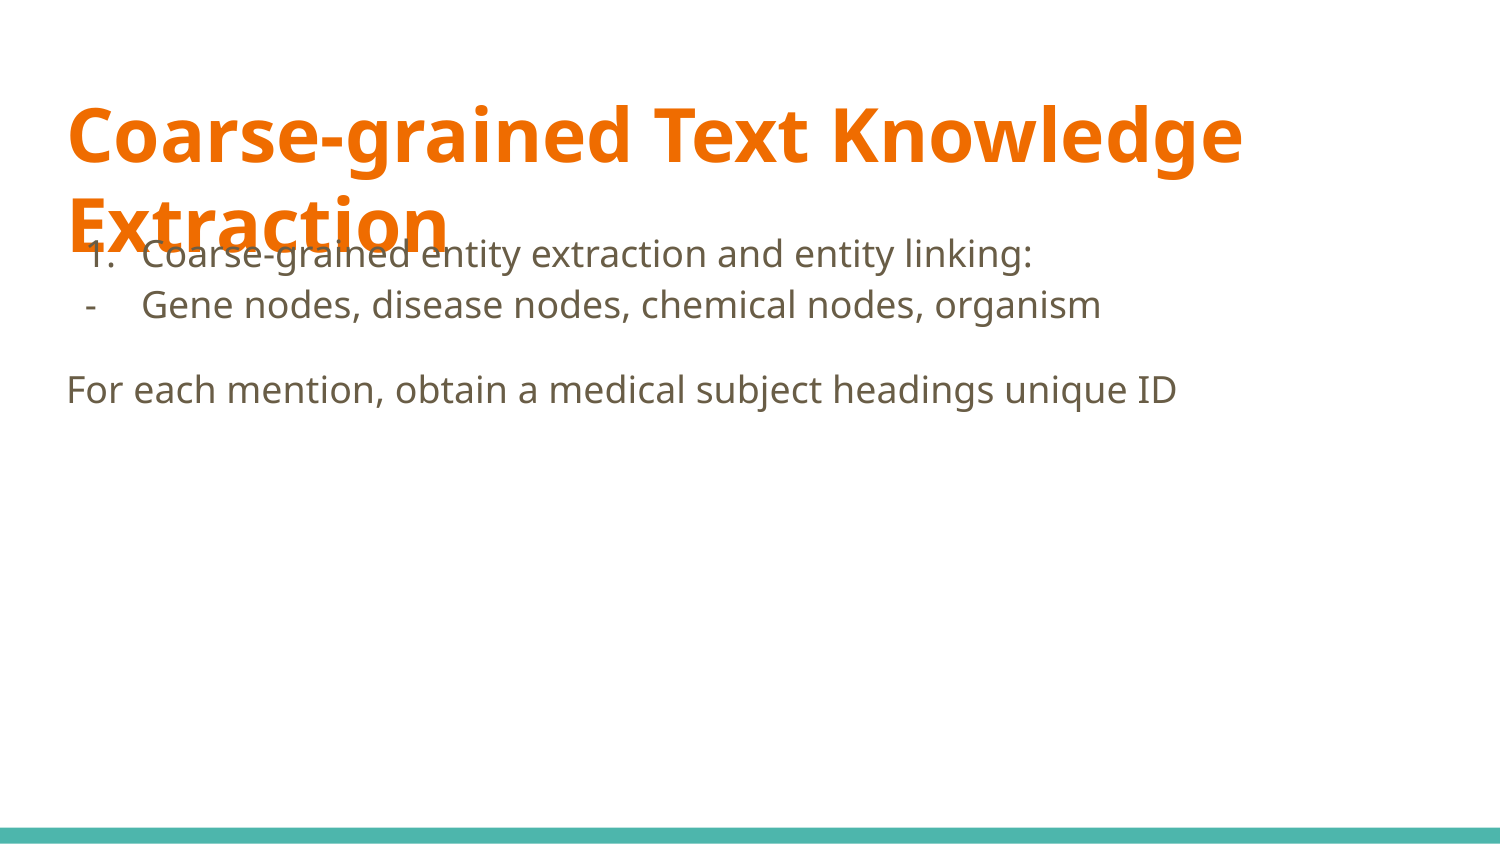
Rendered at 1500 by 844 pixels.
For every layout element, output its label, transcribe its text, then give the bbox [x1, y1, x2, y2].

title Coarse-grained Text Knowledge Extraction [51, 72, 1449, 189]
list Coarse-grained entity extraction and entity linking: Gene nodes, disease nodes, chemical nodes, organism For each mention, obtain a medical subject headings unique ID [51, 207, 1449, 750]
